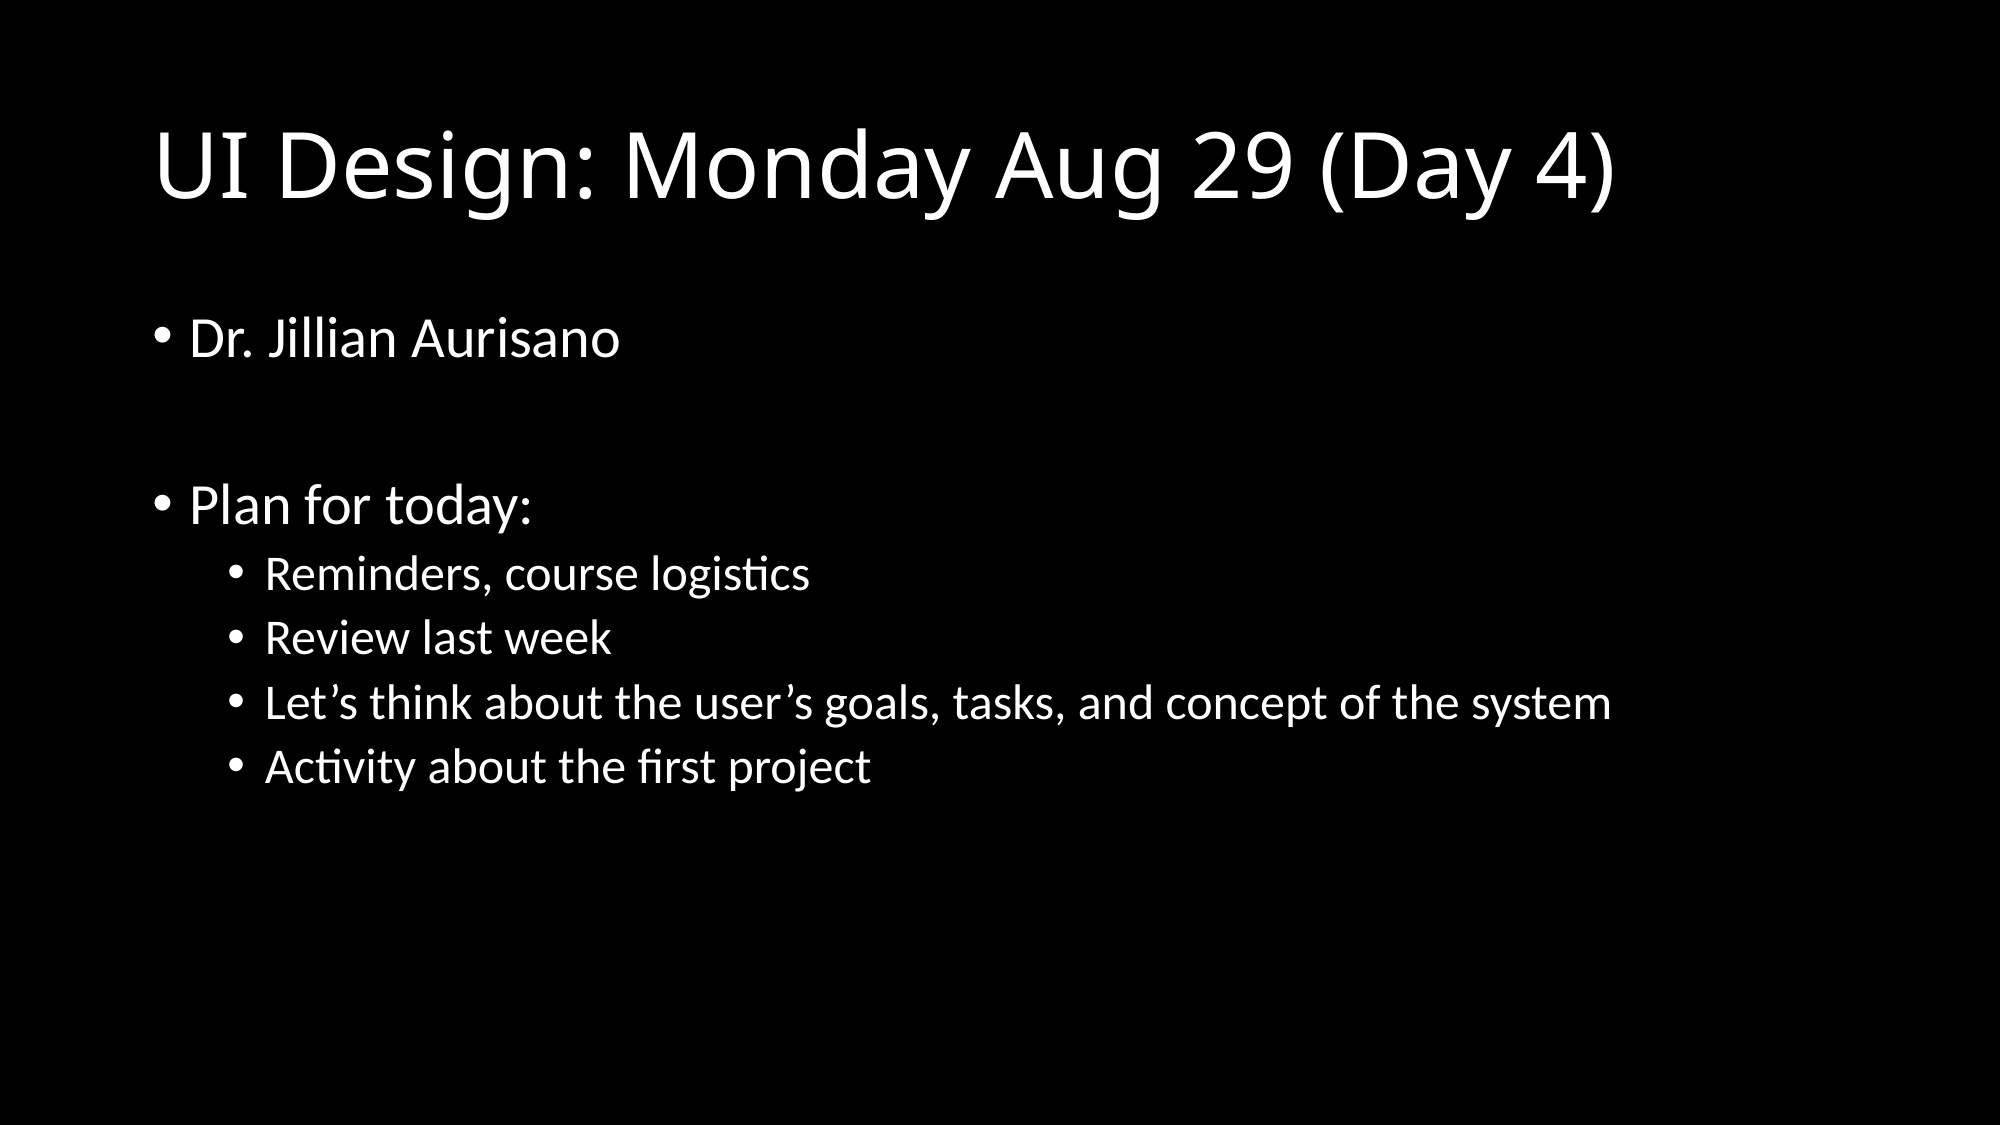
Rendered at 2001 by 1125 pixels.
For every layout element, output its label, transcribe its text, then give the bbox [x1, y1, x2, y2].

list Dr. Jillian Aurisano Plan for today: Reminders, course logistics Review last week Let’s think about the user’s goals, tasks, and concept of the system Activity about the first project [137, 299, 1863, 1014]
title UI Design: Monday Aug 29 (Day 4) [137, 59, 1863, 278]
